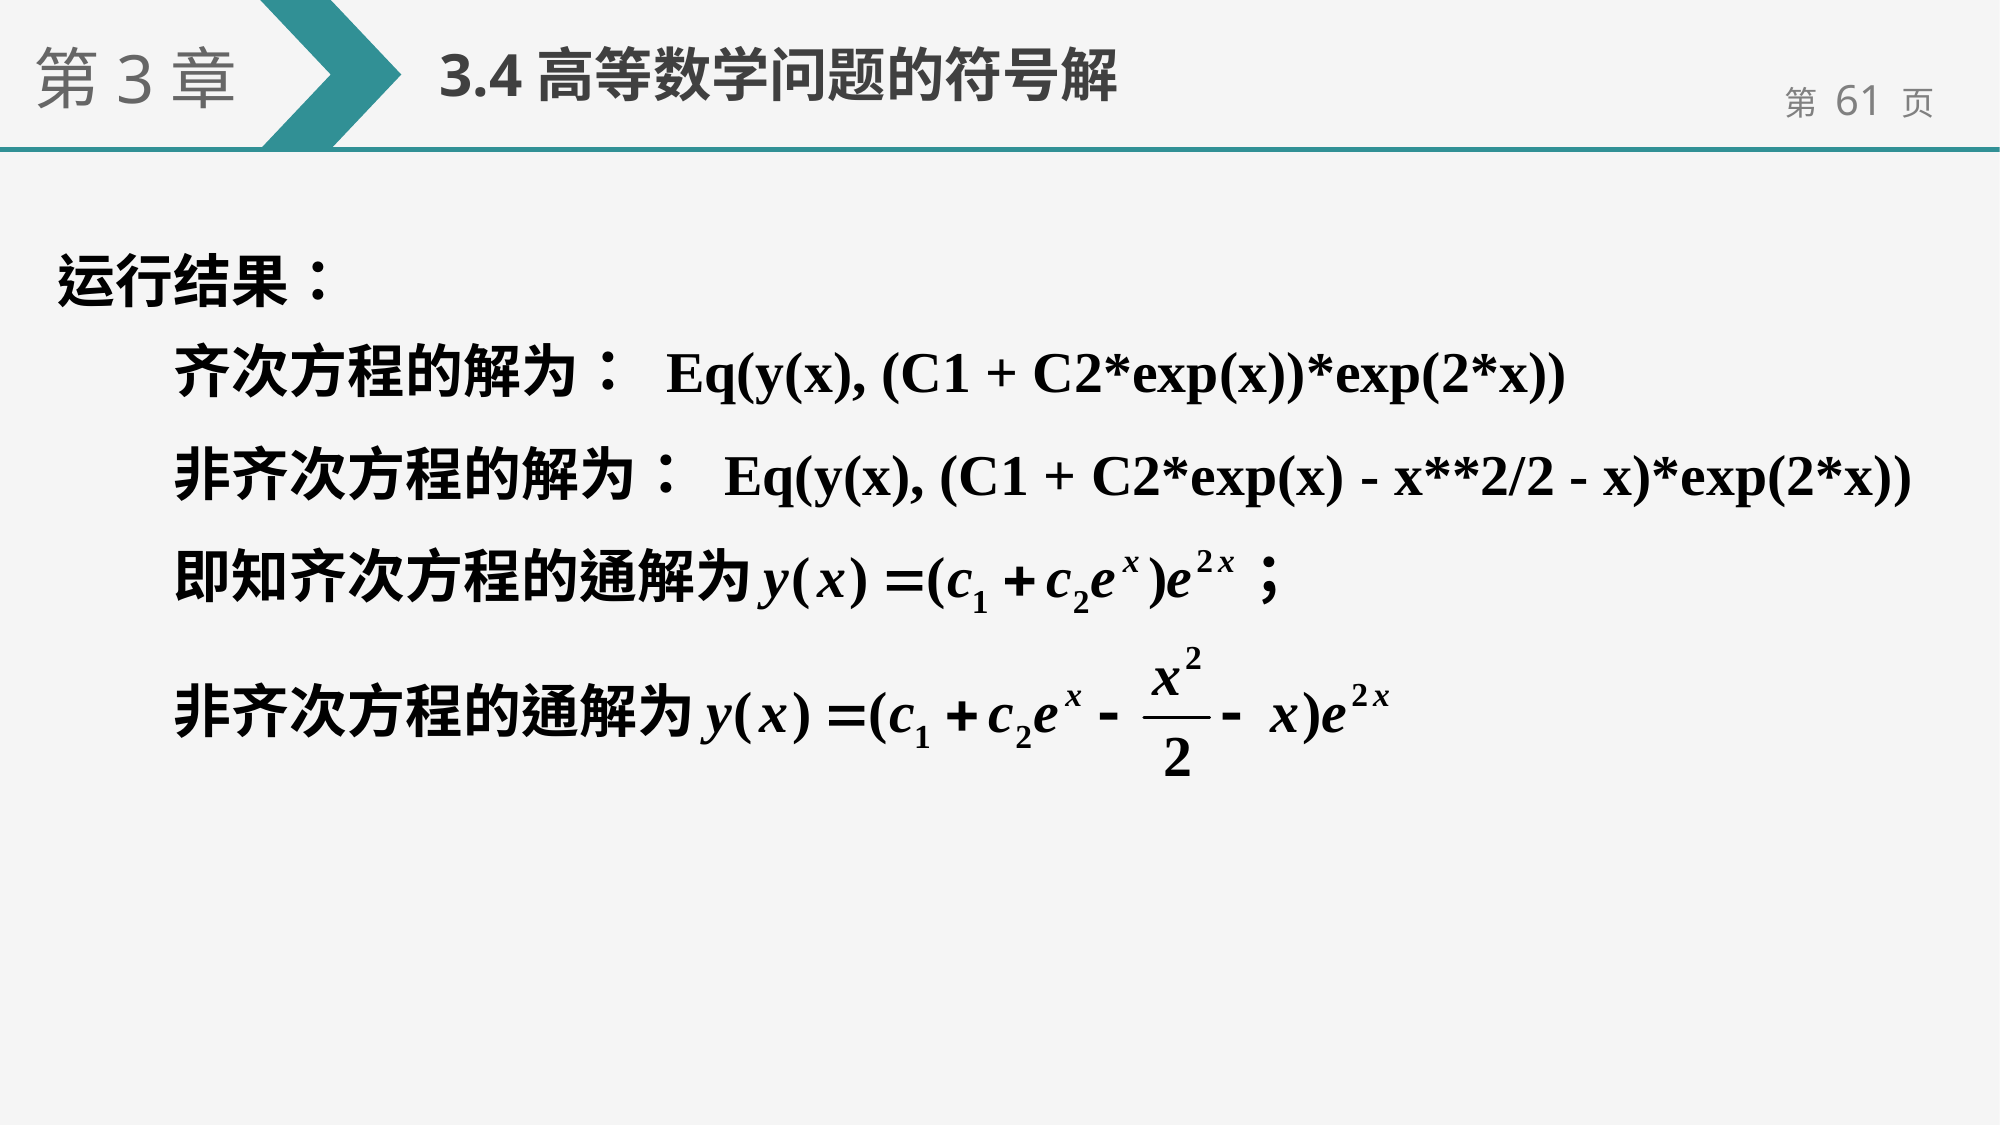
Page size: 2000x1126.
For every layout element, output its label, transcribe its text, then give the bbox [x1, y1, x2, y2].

text_box 3.4高等数学问题的符号解 [424, 31, 1366, 116]
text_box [57, 217, 1937, 861]
text_box 第3章 [19, 29, 253, 125]
text_box [258, 0, 403, 148]
